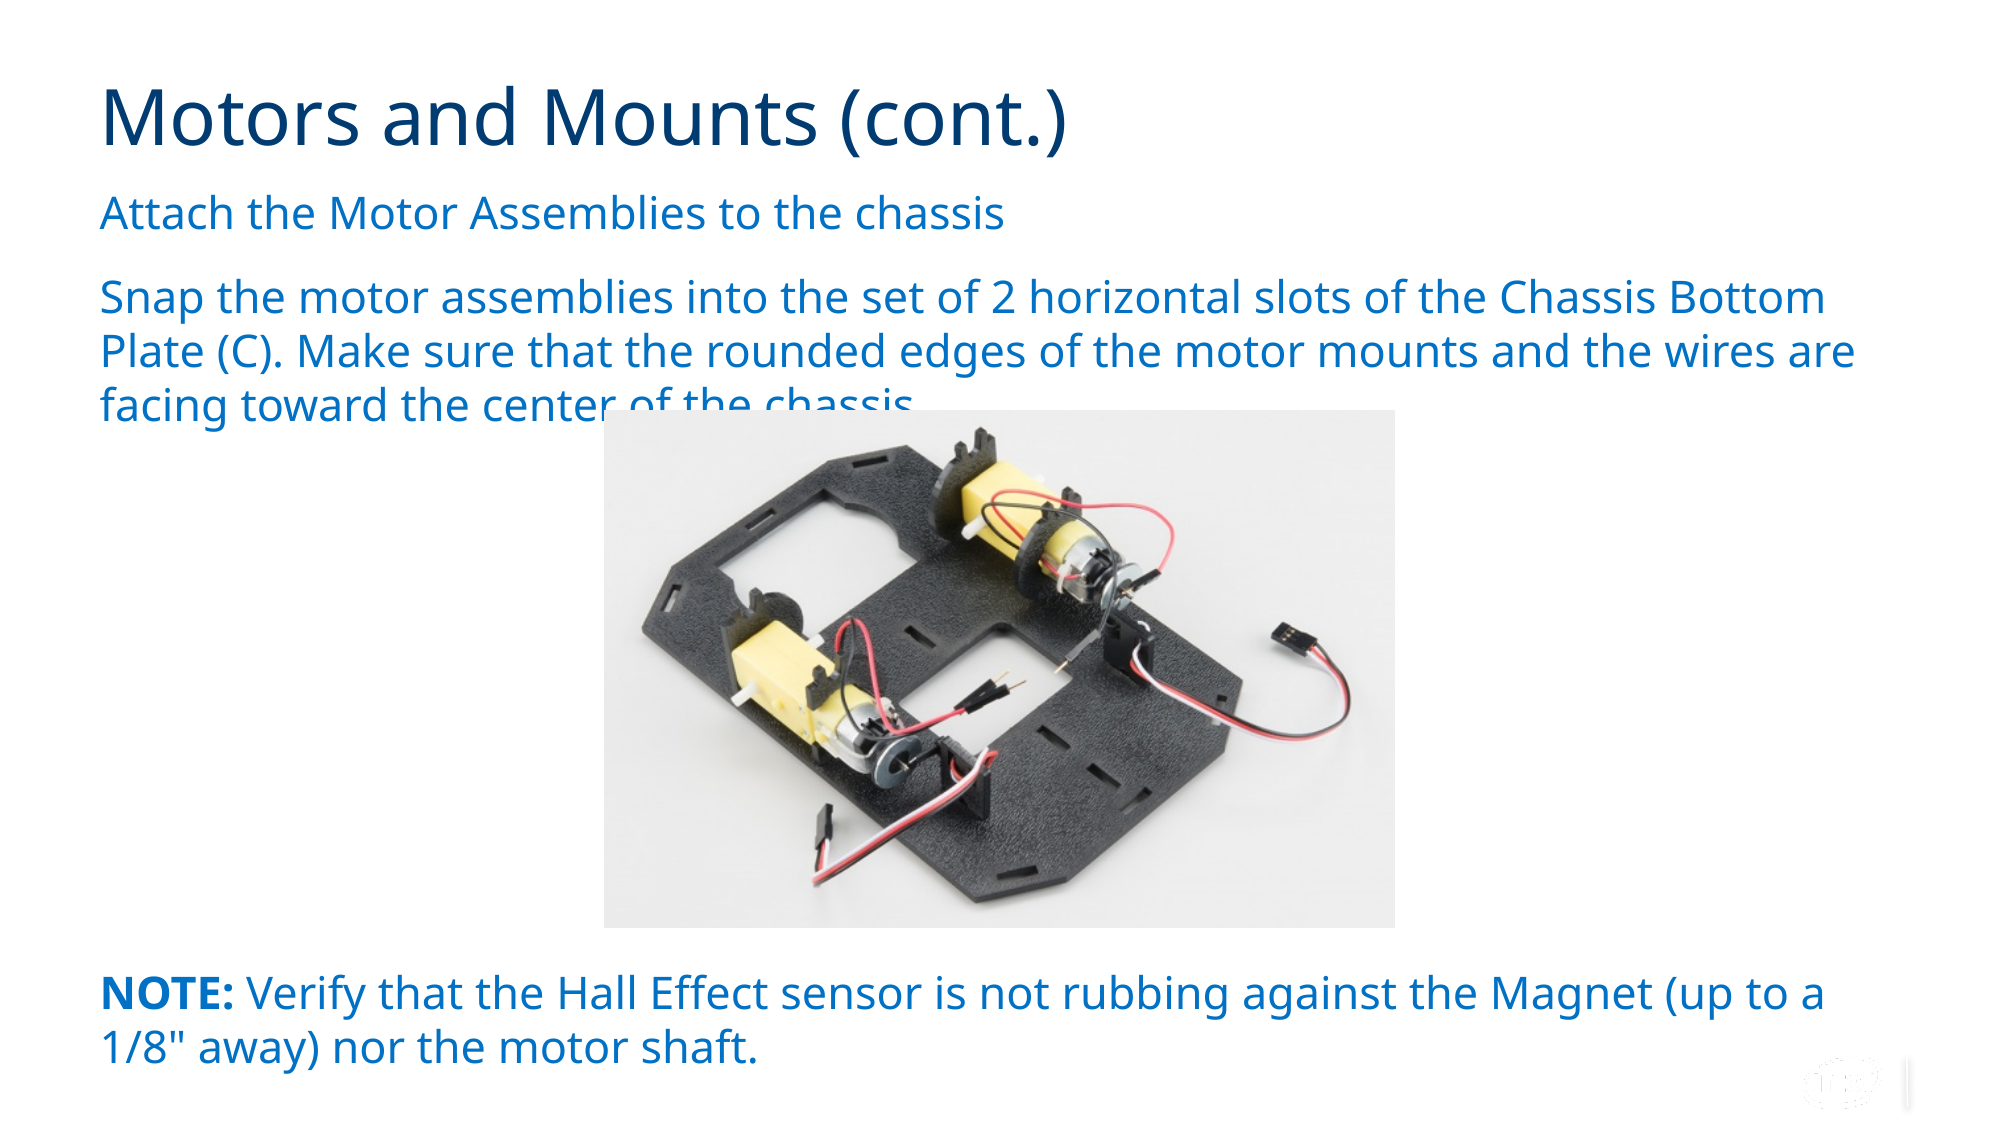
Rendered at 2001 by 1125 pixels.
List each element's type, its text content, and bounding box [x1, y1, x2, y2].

list Attach the Motor Assemblies to the chassis Snap the motor assemblies into the set of 2 horizontal slots of the Chassis Bottom Plate (C). Make sure that the rounded edges of the motor mounts and the wires are facing toward the center of the chassis NOTE: Verify that the Hall Effect sensor is not rubbing against the Magnet (up to a 1/8" away) nor the motor shaft. [99, 184, 1900, 1081]
picture [604, 410, 1395, 928]
title Motors and Mounts (cont.) [99, 67, 1900, 184]
slide_number 14 [1504, 1049, 1956, 1110]
